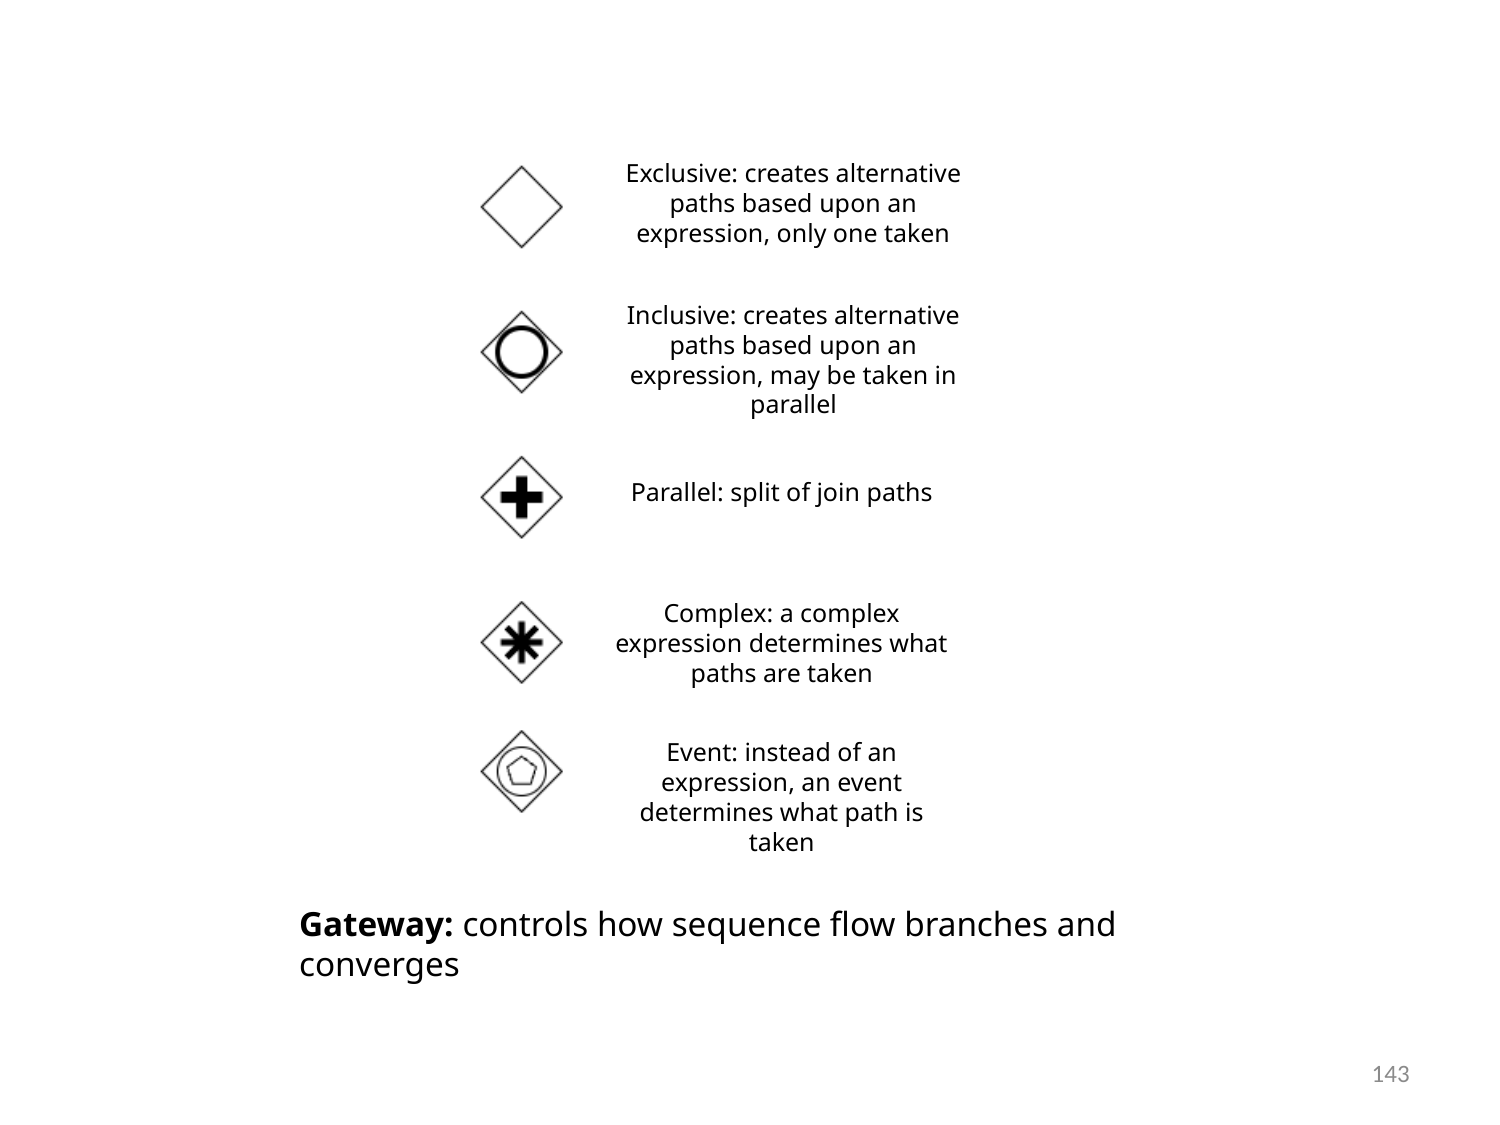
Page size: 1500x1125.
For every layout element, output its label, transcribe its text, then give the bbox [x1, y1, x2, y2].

text_box Parallel: split of join paths [593, 468, 970, 514]
picture [464, 149, 579, 830]
text_box Gateway: controls how sequence flow branches and converges [284, 896, 1280, 991]
text_box Inclusive: creates alternative paths based upon an expression, may be taken in parallel [605, 291, 982, 427]
slide_number 143 [1074, 1042, 1425, 1103]
text_box Complex: a complex expression determines what paths are taken [593, 590, 970, 695]
text_box Exclusive: creates alternative paths based upon an expression, only one taken [605, 150, 982, 255]
text_box Event: instead of an expression, an event determines what path is taken [593, 729, 970, 864]
